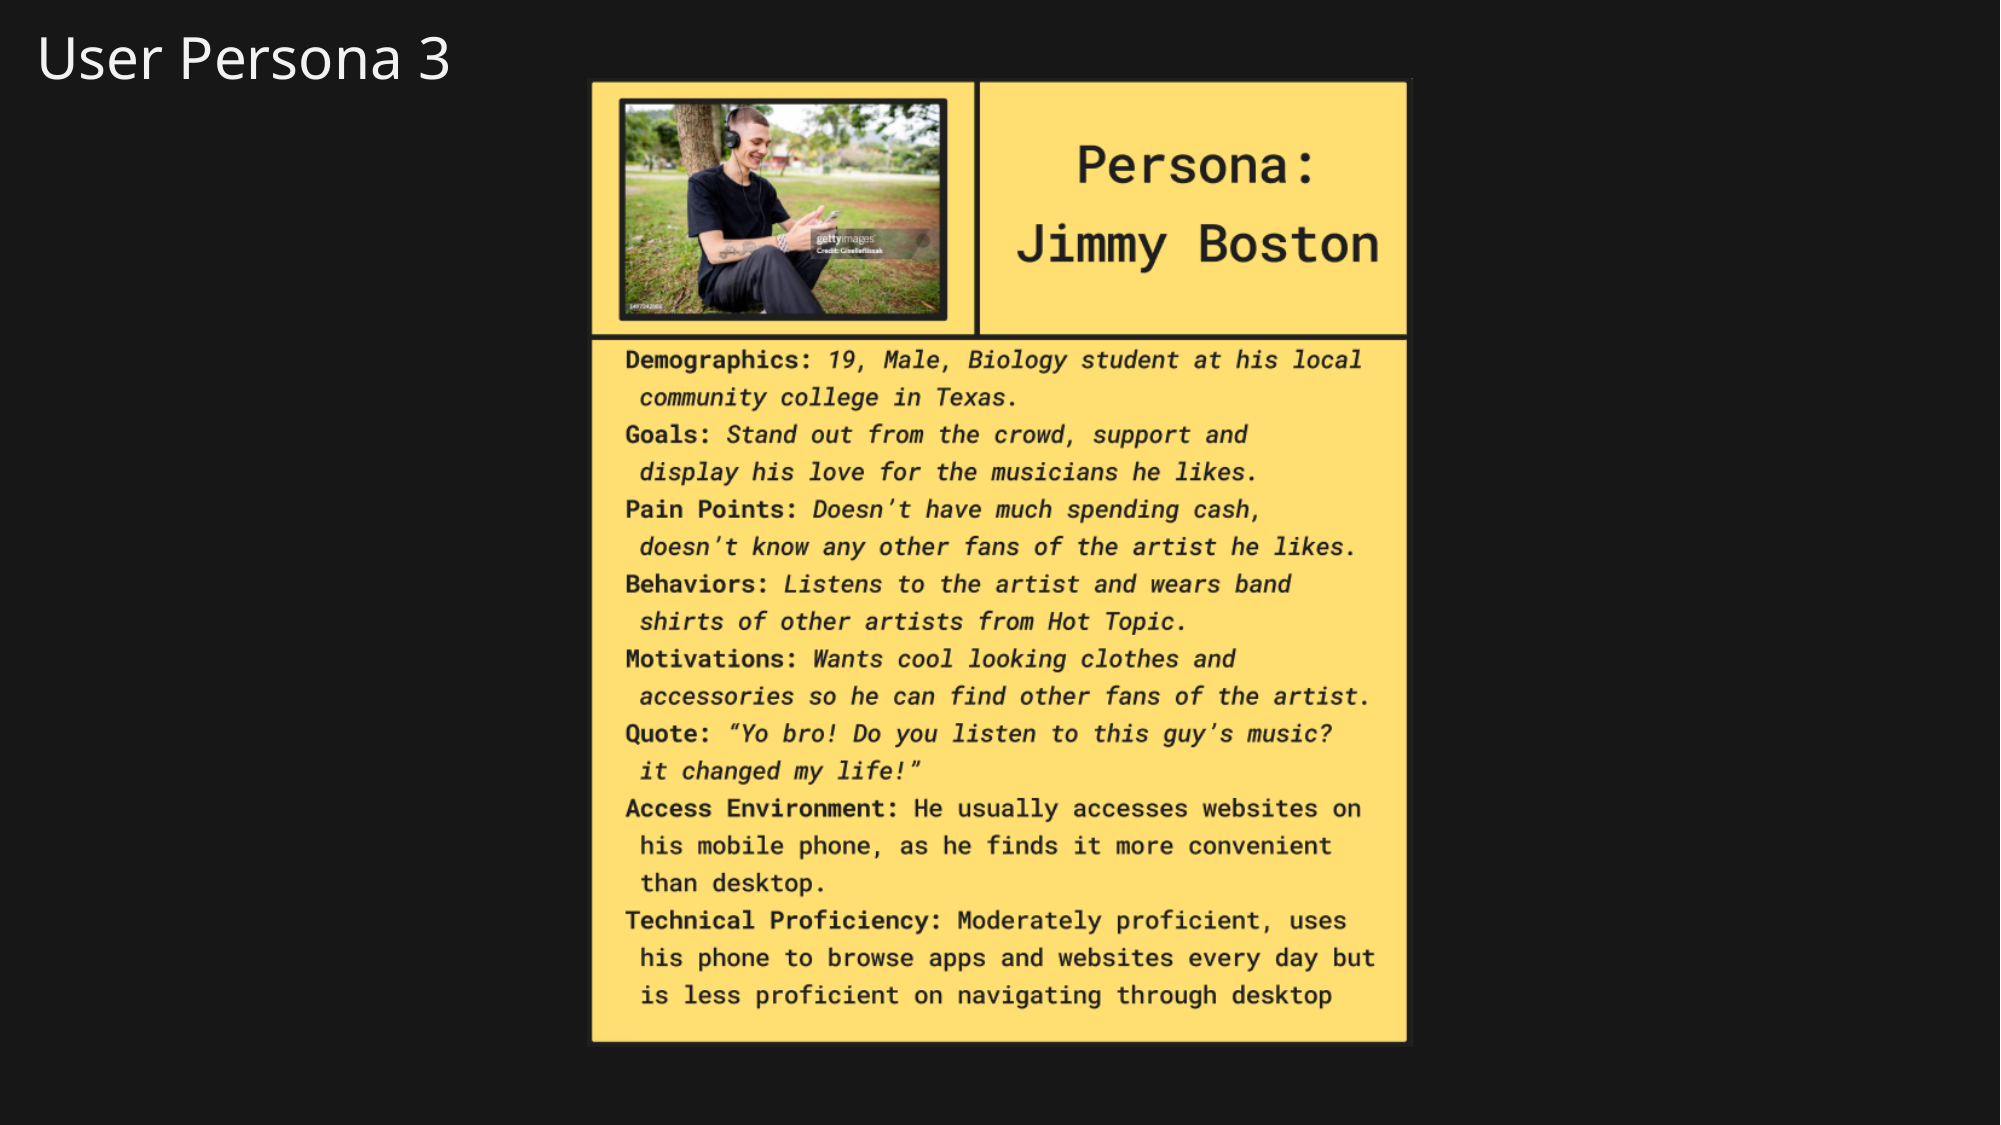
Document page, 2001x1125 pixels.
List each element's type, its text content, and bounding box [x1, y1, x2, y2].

text_box User Persona 3 [21, 0, 1566, 170]
picture [587, 78, 1413, 1047]
